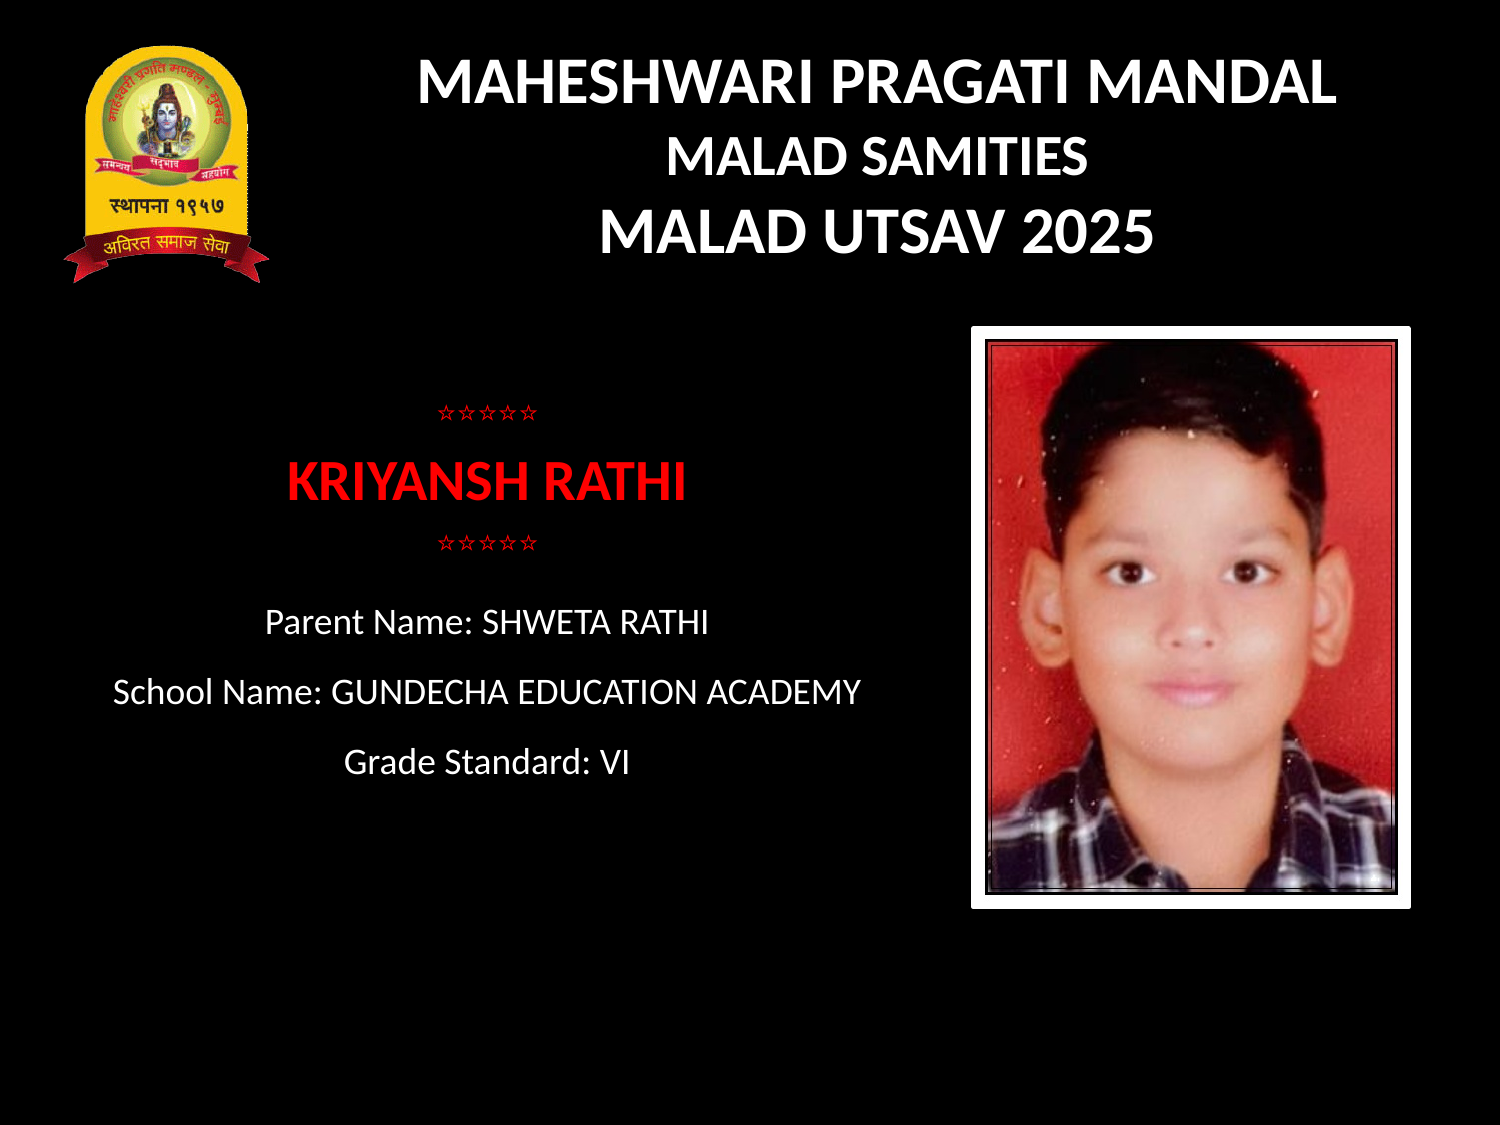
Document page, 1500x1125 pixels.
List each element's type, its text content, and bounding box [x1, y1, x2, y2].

text_box ⭐⭐⭐⭐⭐ KRIYANSH RATHI ⭐⭐⭐⭐⭐ Parent Name: SHWETA RATHI School Name: GUNDECHA EDUCATION ACADEMY Grade Standard: VI [74, 386, 900, 790]
picture [29, 29, 297, 301]
picture [974, 329, 1408, 907]
text_box MAHESHWARI PRAGATI MANDAL MALAD SAMITIES MALAD UTSAV 2025 [401, 29, 1354, 275]
